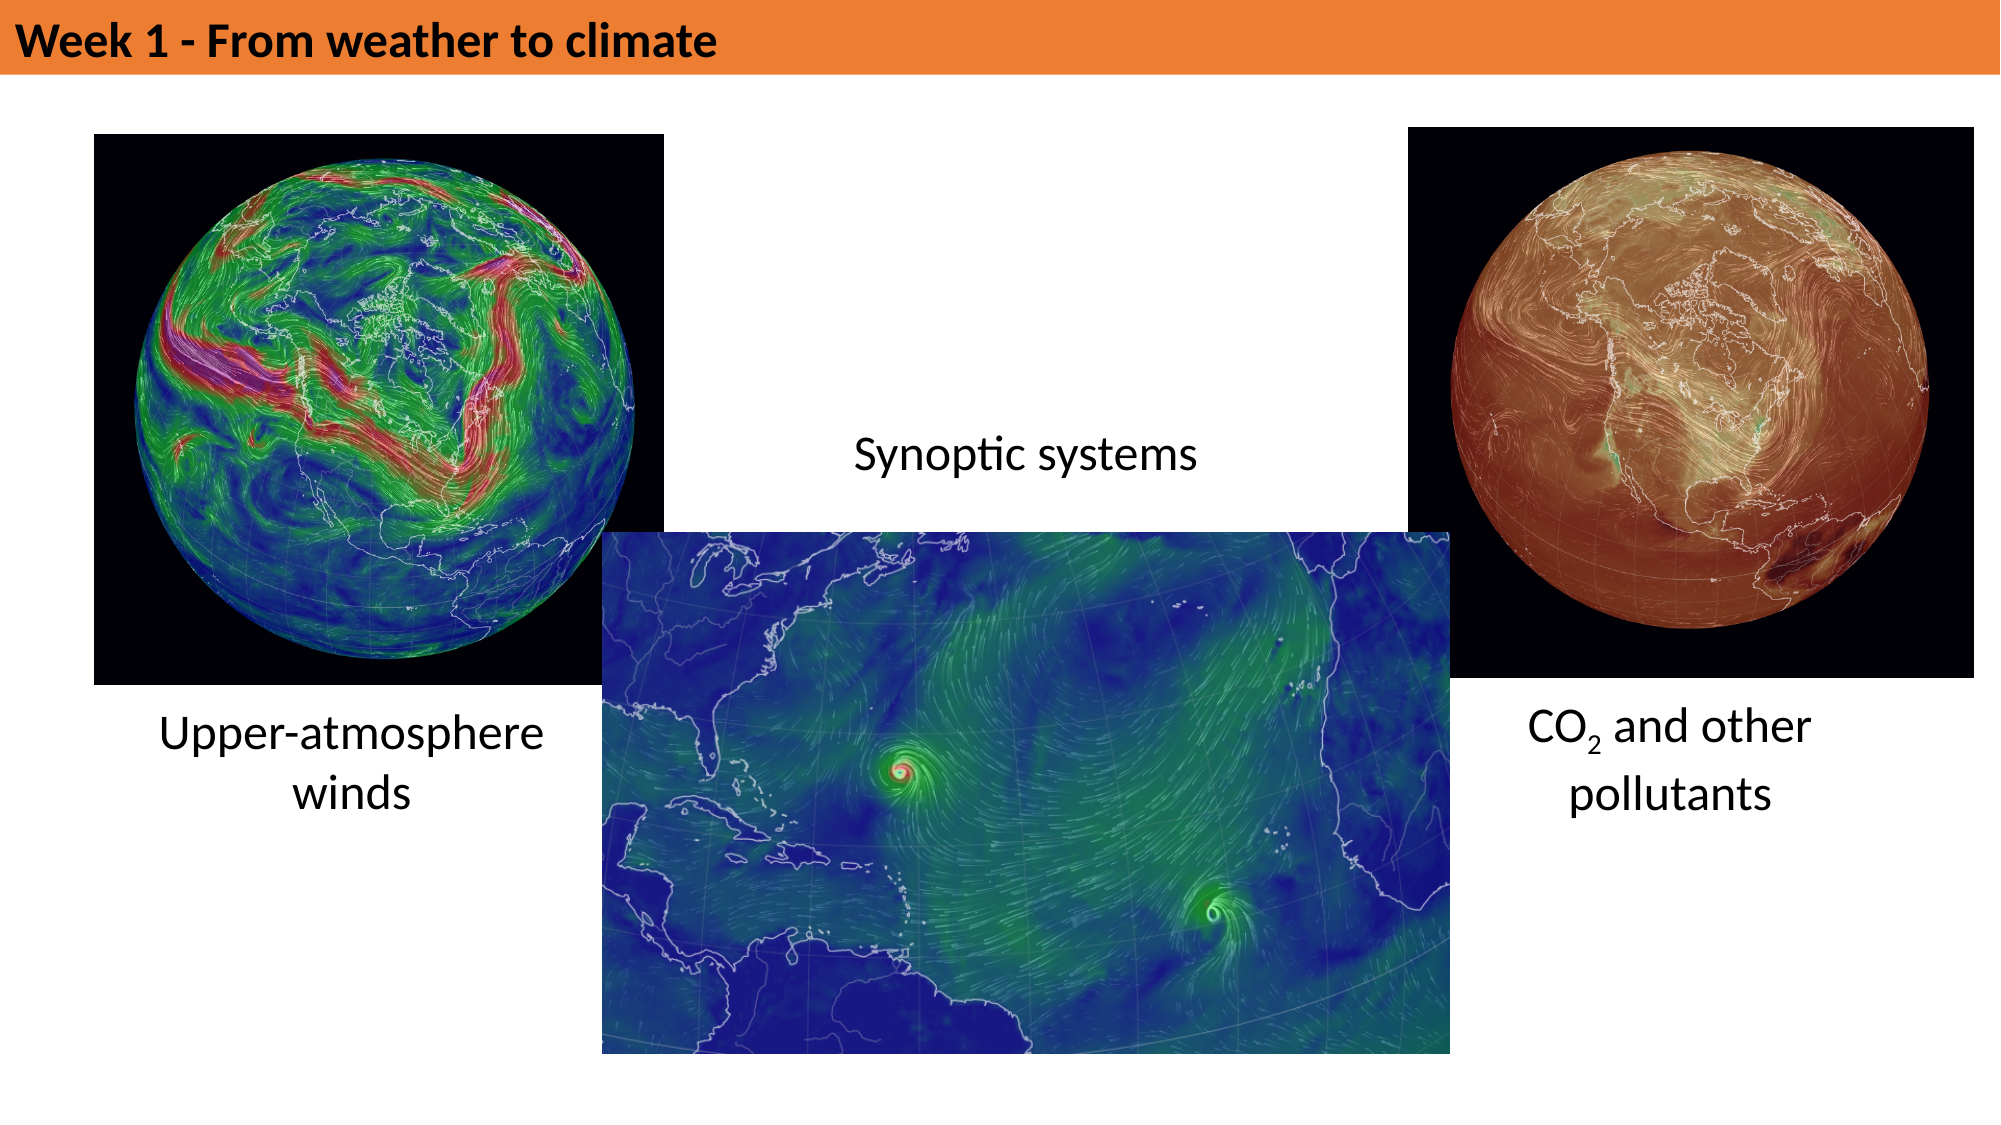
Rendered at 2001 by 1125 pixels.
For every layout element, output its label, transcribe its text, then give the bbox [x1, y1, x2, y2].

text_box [94, 134, 664, 829]
picture [601, 532, 1450, 1054]
text_box Week 1 - From weather to climate [0, 0, 2000, 75]
text_box Synoptic systems [805, 412, 1247, 488]
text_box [1408, 127, 1974, 822]
